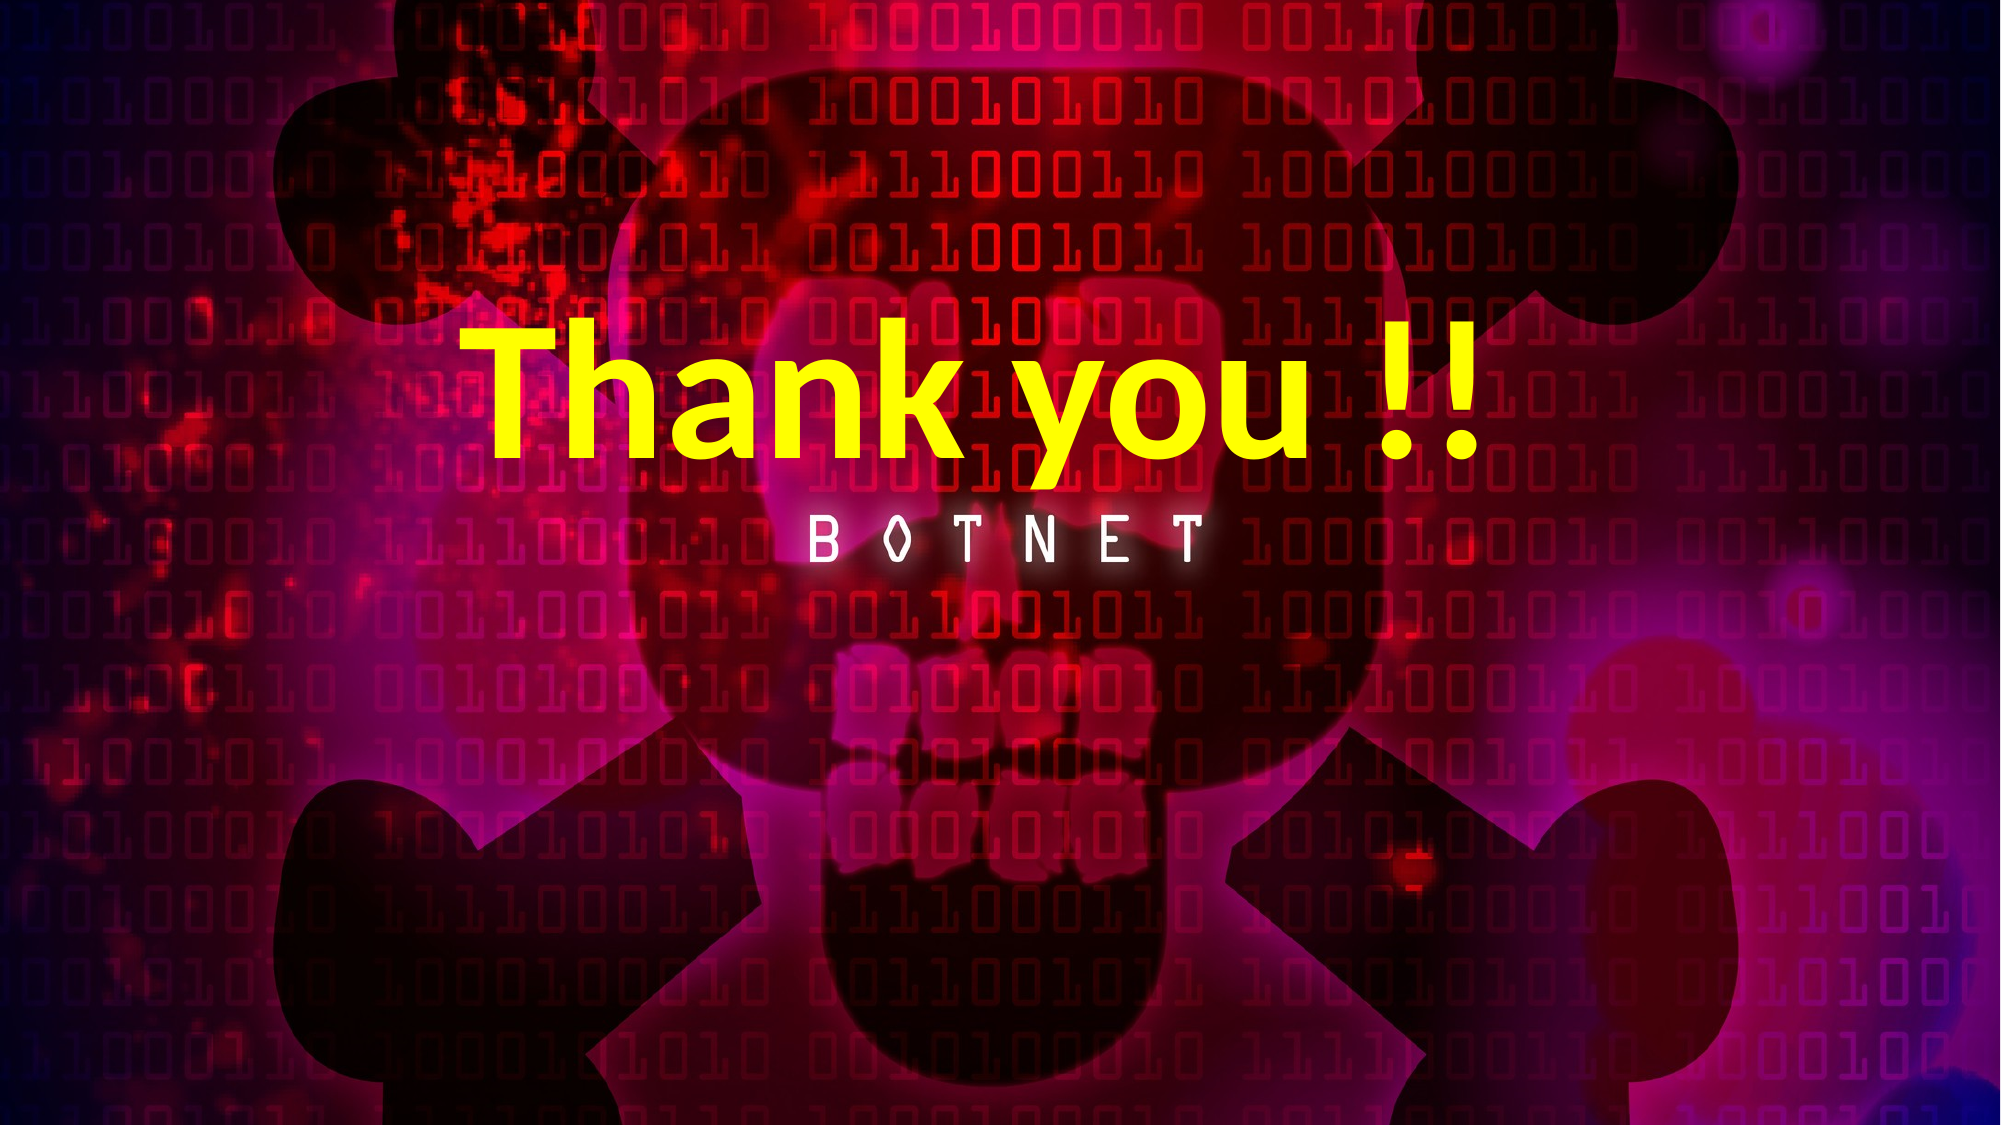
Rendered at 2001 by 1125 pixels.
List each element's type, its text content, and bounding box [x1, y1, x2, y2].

picture [0, 0, 2001, 1125]
text_box Thank you !! [427, 251, 1527, 507]
